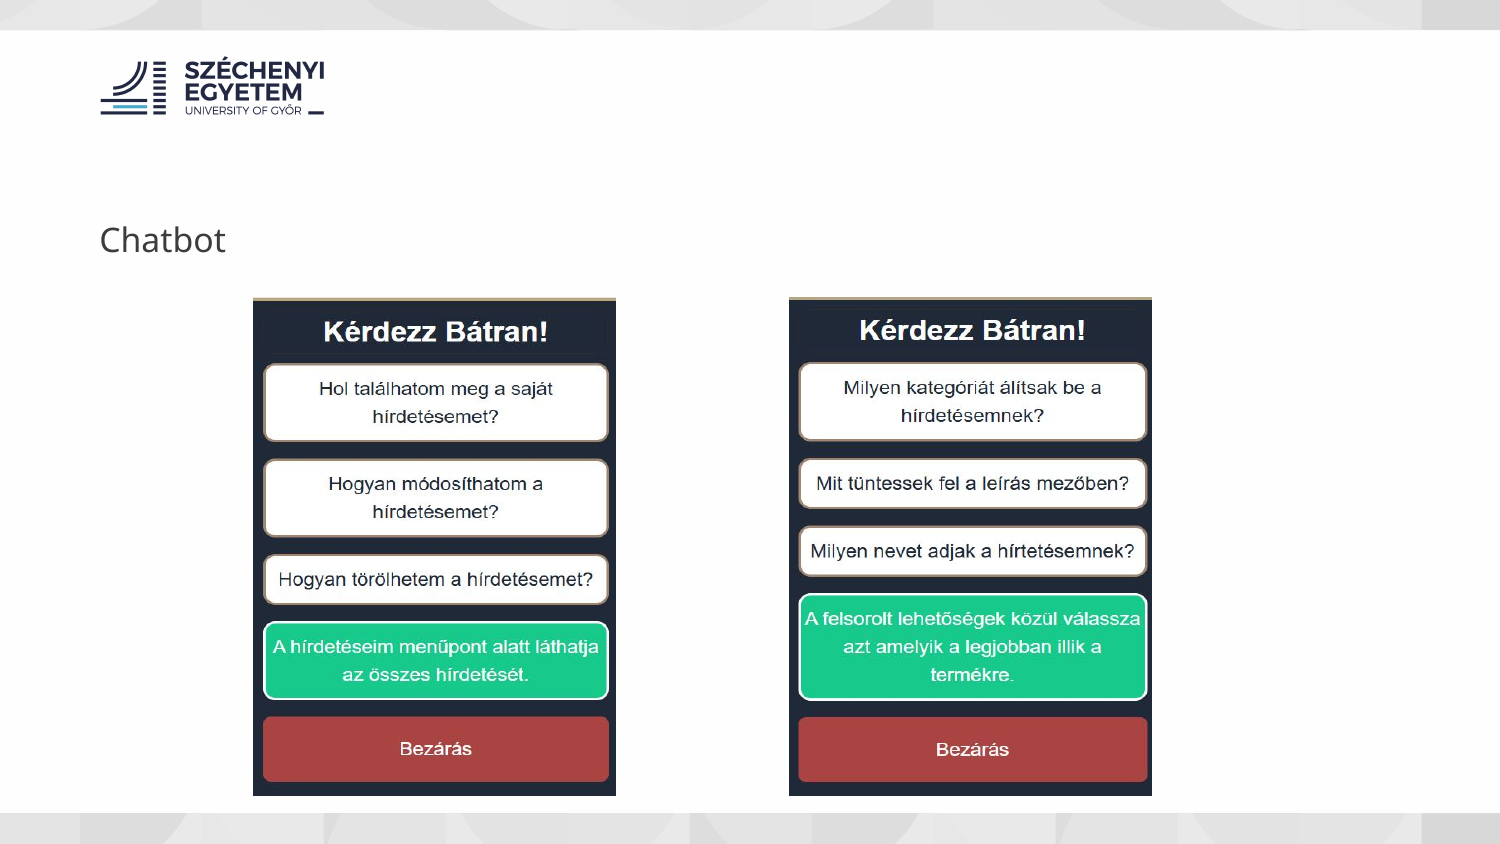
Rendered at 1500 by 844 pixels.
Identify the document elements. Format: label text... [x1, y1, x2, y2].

picture [0, 0, 1500, 844]
list Chatbot [84, 216, 519, 264]
